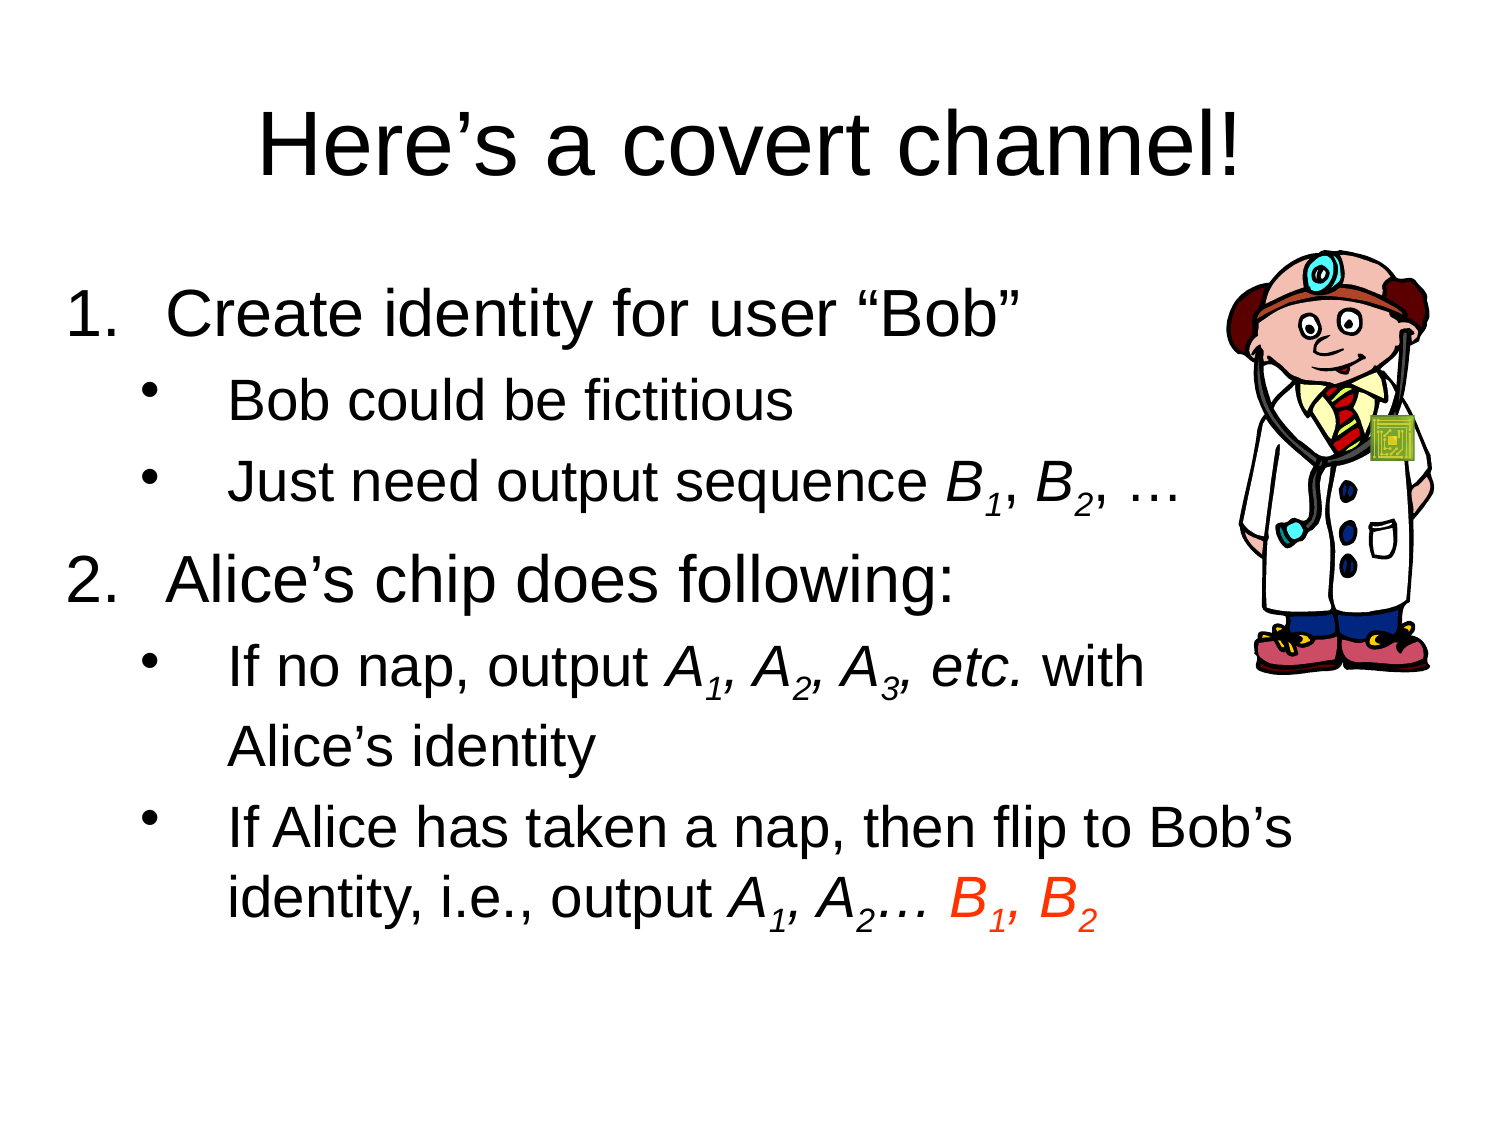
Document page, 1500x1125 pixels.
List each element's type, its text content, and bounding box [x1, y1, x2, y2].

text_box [1224, 249, 1438, 676]
title Here’s a covert channel! [75, 45, 1425, 233]
list Create identity for user “Bob” Bob could be fictitious Just need output sequence B1, B2, … Alice’s chip does following: If no nap, output A1, A2, A3, etc. with Alice’s identity If Alice has taken a nap, then flip to Bob’s identity, i.e., output A1, A2… B1, B2 [50, 262, 1338, 1005]
